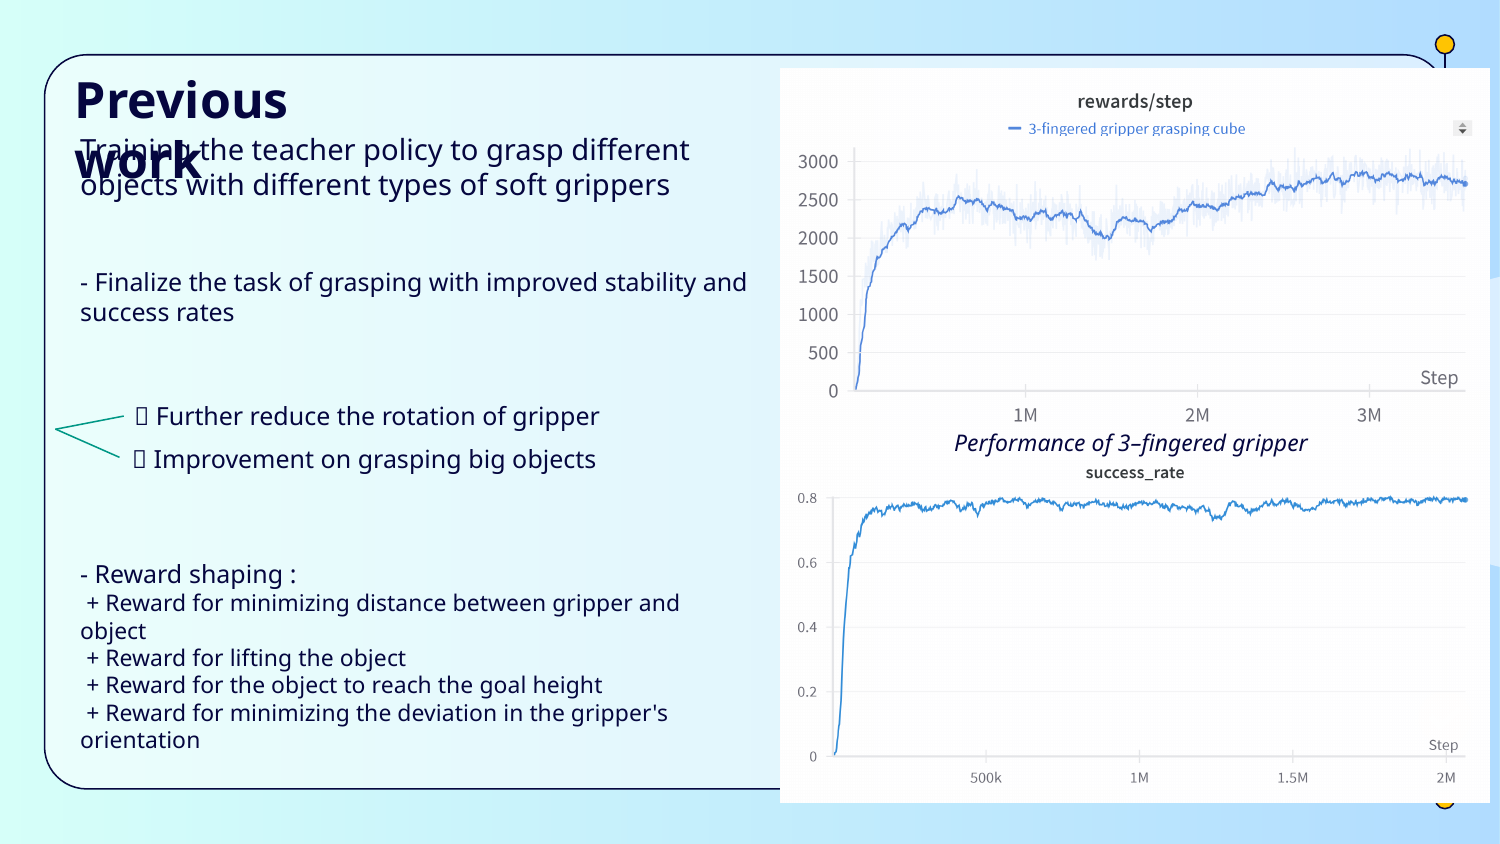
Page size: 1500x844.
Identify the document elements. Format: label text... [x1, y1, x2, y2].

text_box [55, 415, 124, 458]
text_box  Further reduce the rotation of gripper [119, 392, 775, 438]
picture [0, 0, 1500, 844]
text_box Training the teacher policy to grasp different objects with different types of soft grippers [65, 123, 775, 209]
text_box Previous work [59, 60, 437, 196]
text_box  Improvement on grasping big objects [116, 436, 751, 481]
text_box - Finalize the task of grasping with improved stability and success rates [65, 258, 775, 334]
